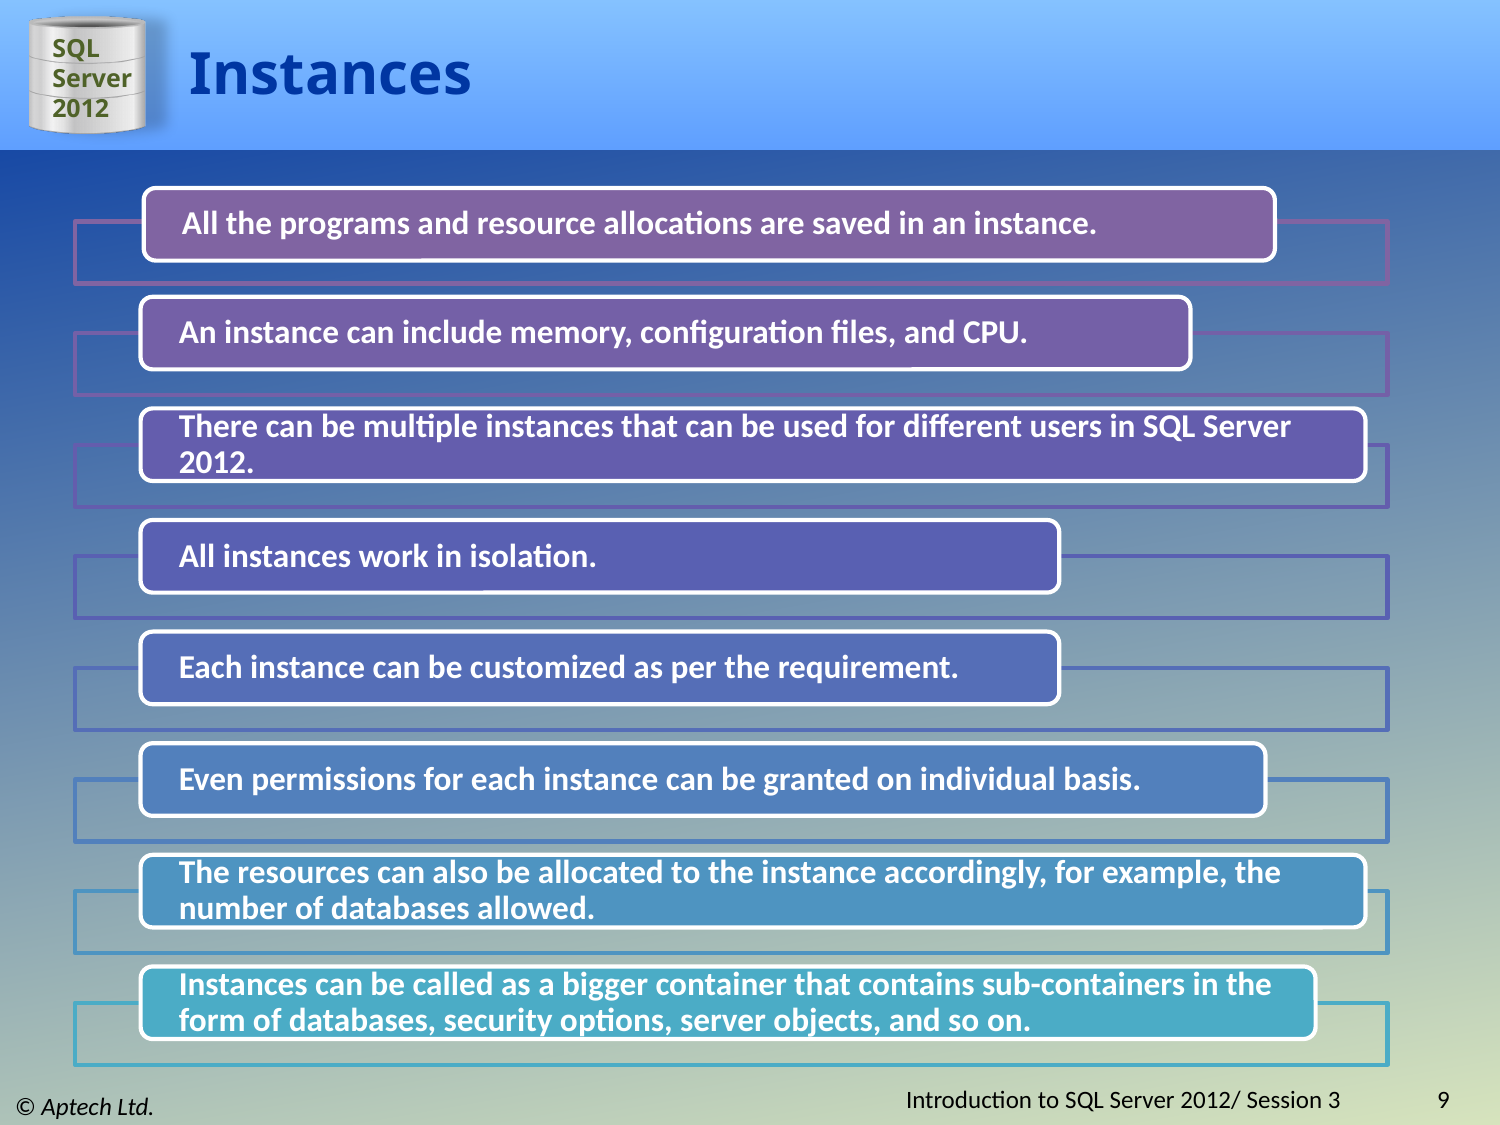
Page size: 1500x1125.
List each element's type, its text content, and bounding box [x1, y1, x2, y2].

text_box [74, 174, 1388, 1076]
picture [24, 0, 150, 150]
title Instances [174, 37, 1426, 106]
footer Introduction to SQL Server 2012/ Session 3 [375, 1084, 1363, 1113]
slide_number 9 [1363, 1084, 1465, 1113]
